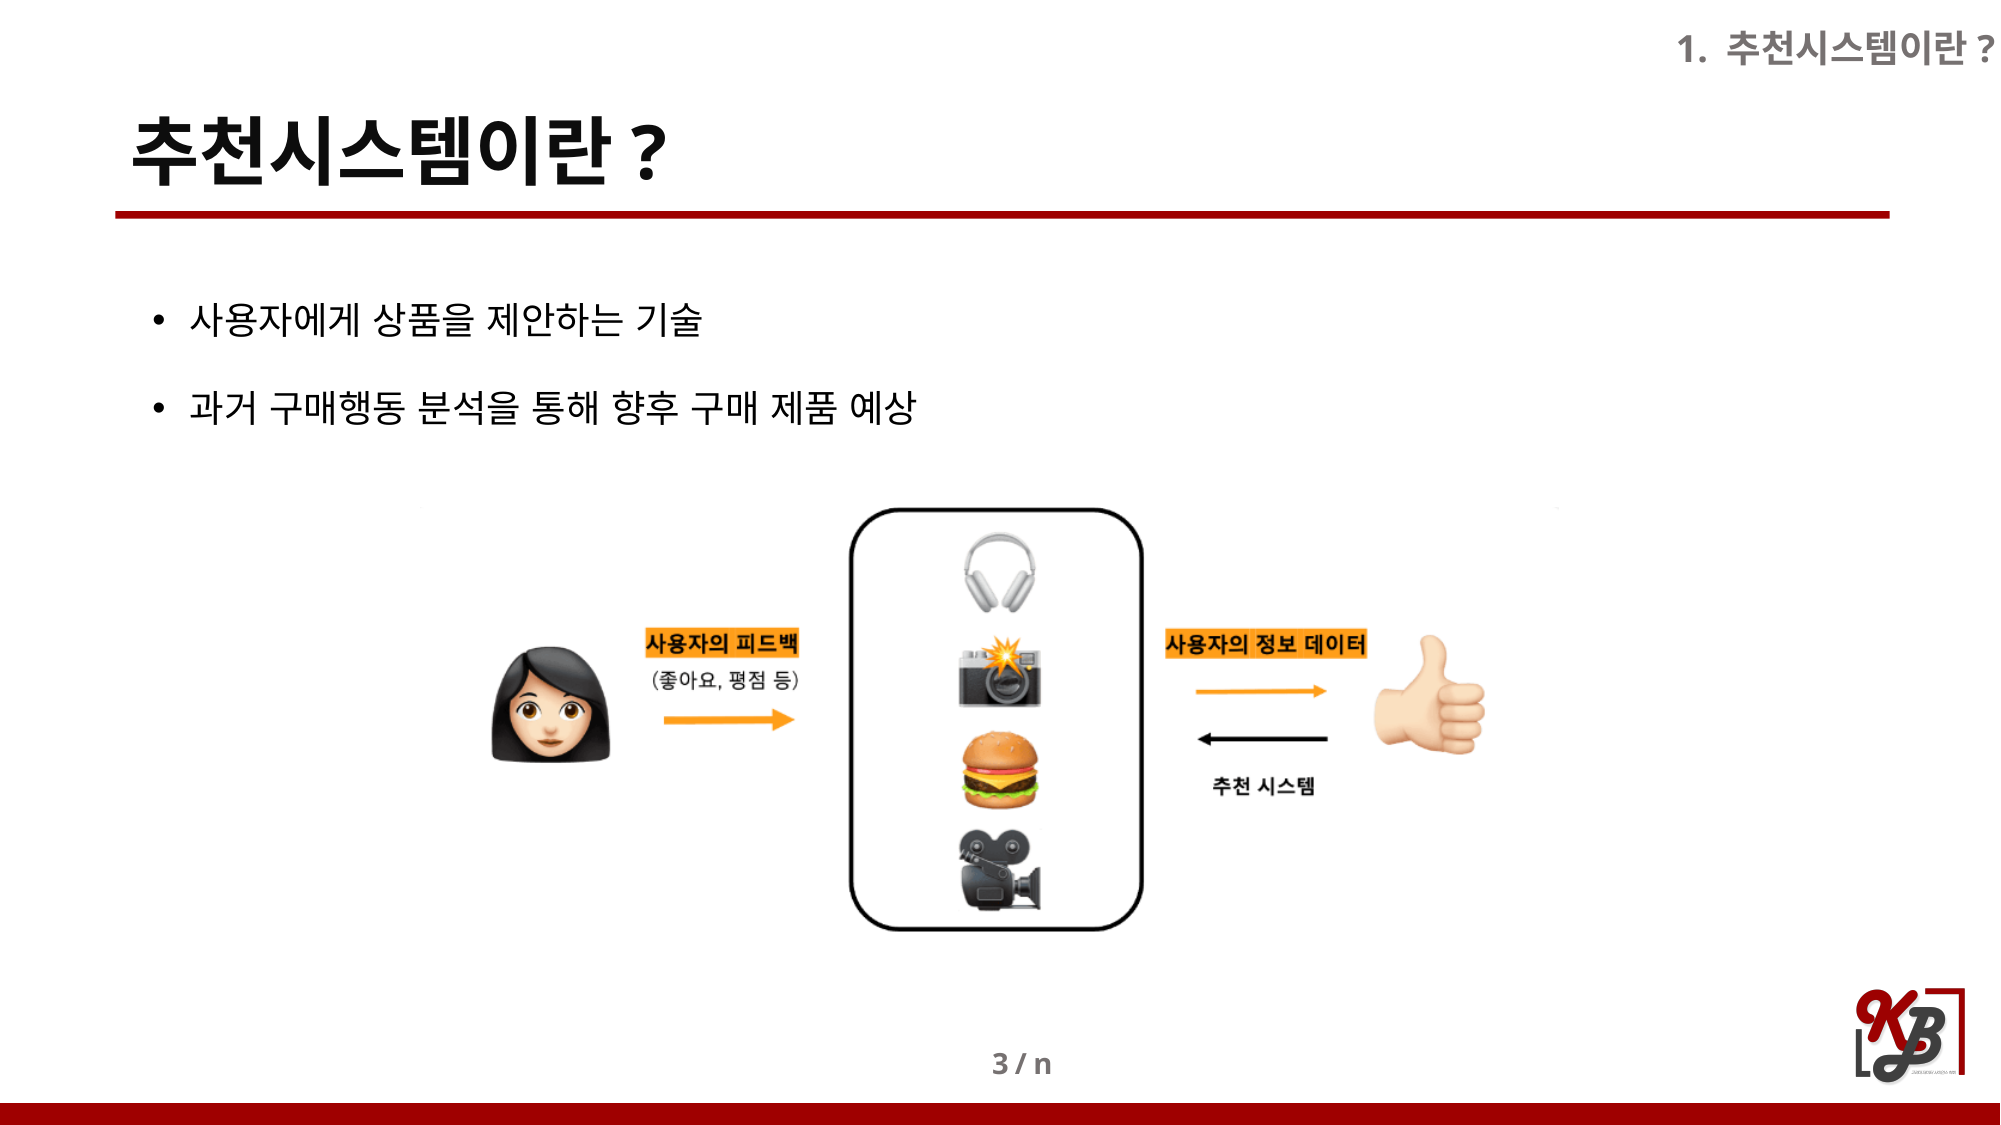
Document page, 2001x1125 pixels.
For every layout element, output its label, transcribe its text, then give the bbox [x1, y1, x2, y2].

picture [420, 507, 1559, 995]
title 추천시스템이란? [115, 28, 1863, 204]
text_box [0, 1102, 2000, 1125]
text_box 3/n [905, 1037, 1140, 1088]
picture [1848, 970, 1972, 1093]
text_box 1. 추천시스템이란? [1660, 0, 2000, 78]
list 사용자에게 상품을 제안하는 기술 과거 구매행동 분석을 통해 향후 구매 제품 예상 [137, 266, 1863, 981]
text_box [114, 210, 1891, 220]
